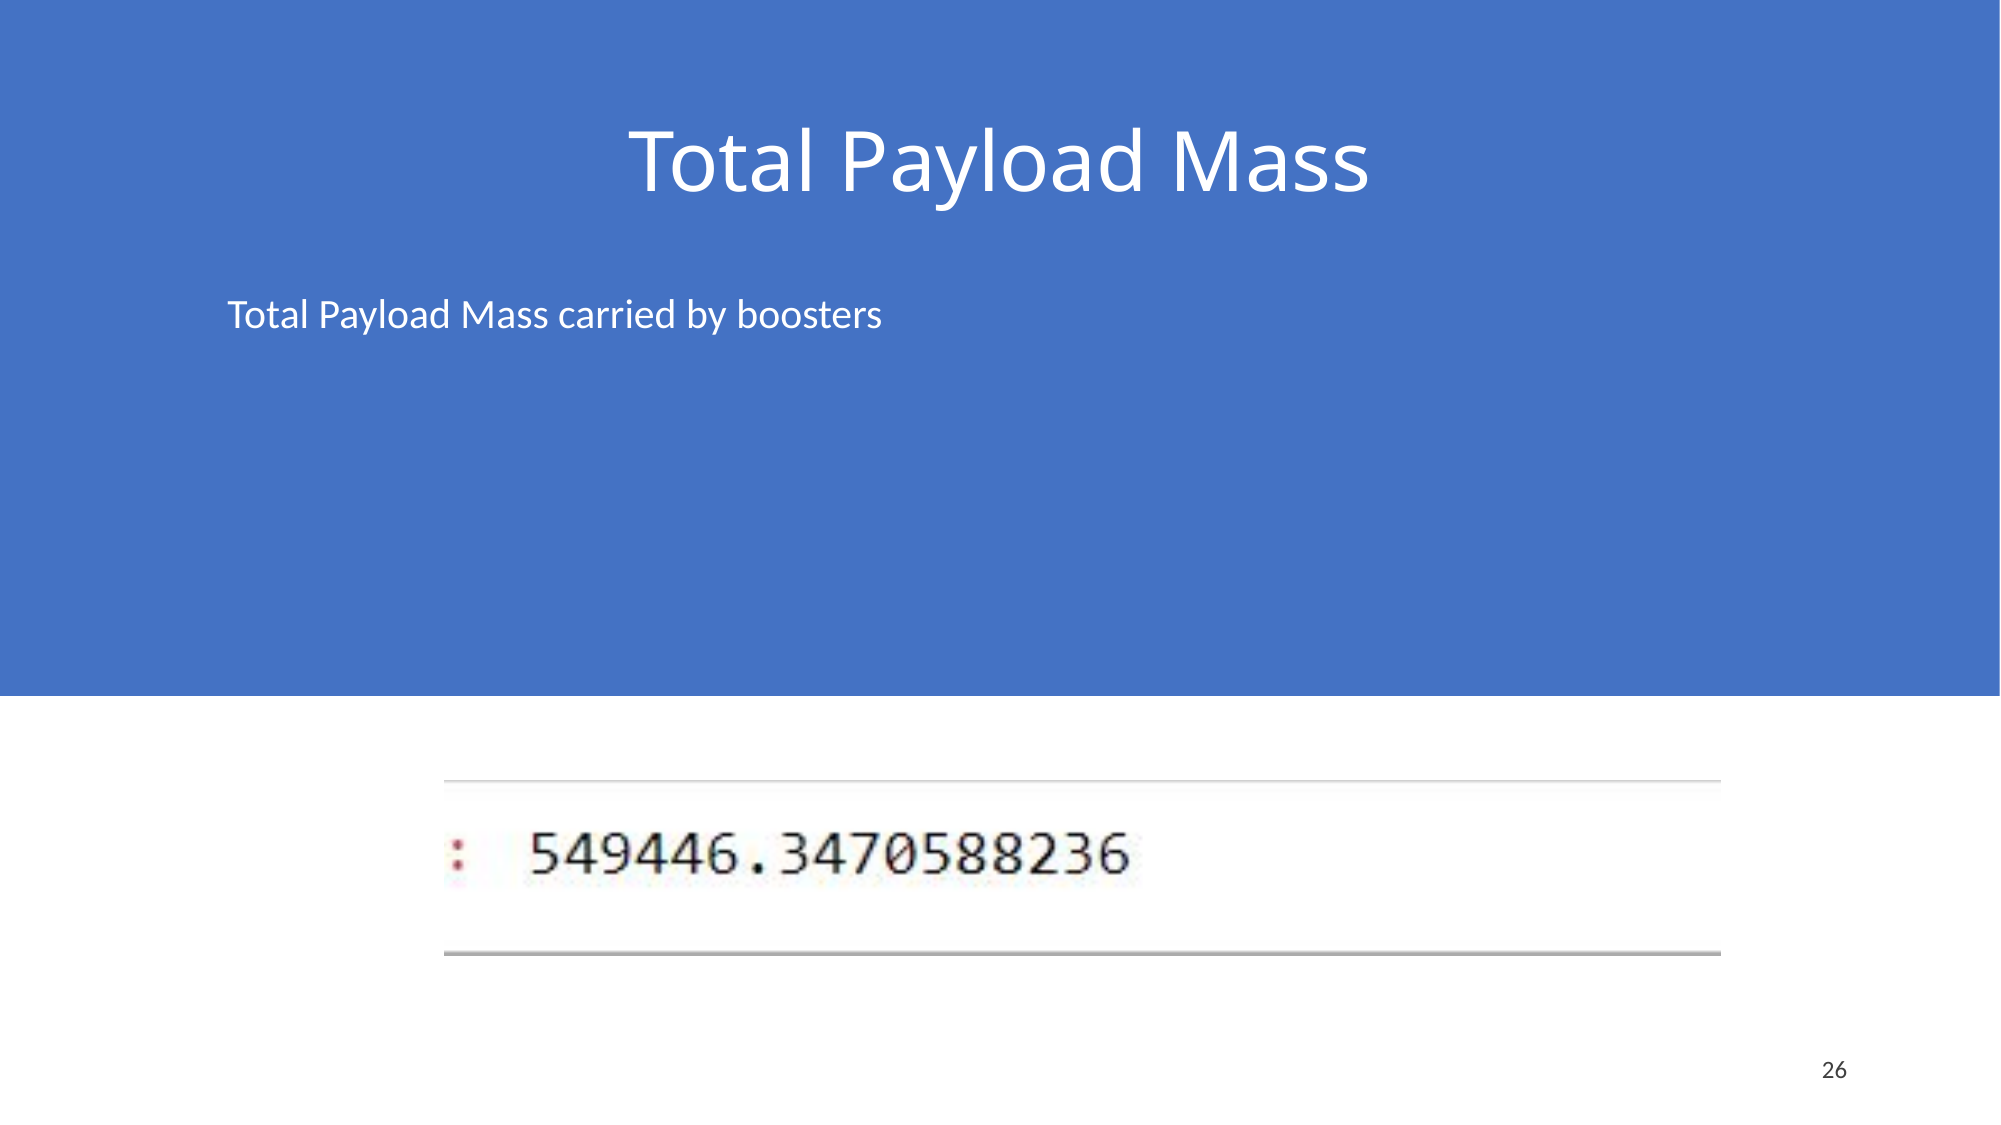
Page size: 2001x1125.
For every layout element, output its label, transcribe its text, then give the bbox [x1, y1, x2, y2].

text_box [0, 697, 2000, 1125]
text_box Total Payload Mass [157, 82, 1843, 239]
slide_number 26 [1412, 1042, 1863, 1103]
text_box [0, 0, 2000, 697]
list Total Payload Mass carried by boosters [212, 289, 1788, 639]
picture [444, 780, 1721, 956]
